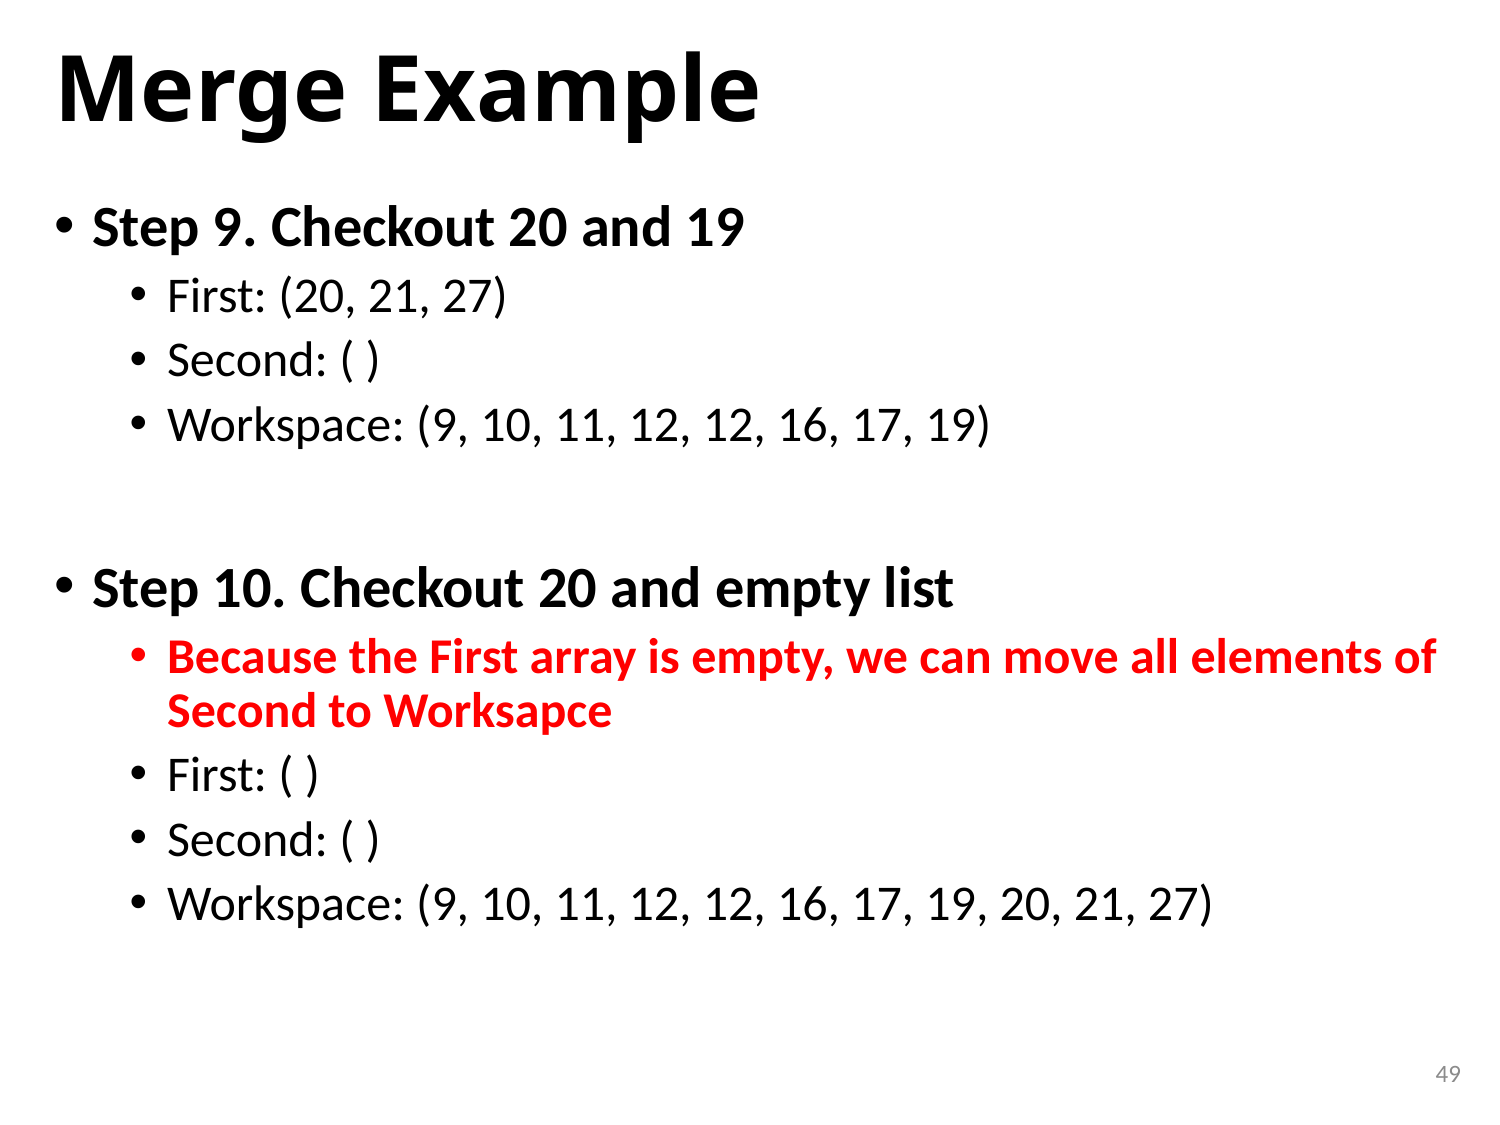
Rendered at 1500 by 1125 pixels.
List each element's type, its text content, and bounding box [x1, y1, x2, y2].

title Merge Example [39, 22, 1461, 161]
slide_number 49 [1138, 1042, 1477, 1103]
list Step 9. Checkout 20 and 19 First: (20, 21, 27) Second: ( ) Workspace: (9, 10, 11, 12, 12, 16, 17, 19) Step 10. Checkout 20 and empty list Because the First array is empty, we can move all elements of Second to Worksapce First: ( ) Second: ( ) Workspace: (9, 10, 11, 12, 12, 16, 17, 19, 20, 21, 27) [39, 188, 1461, 1085]
